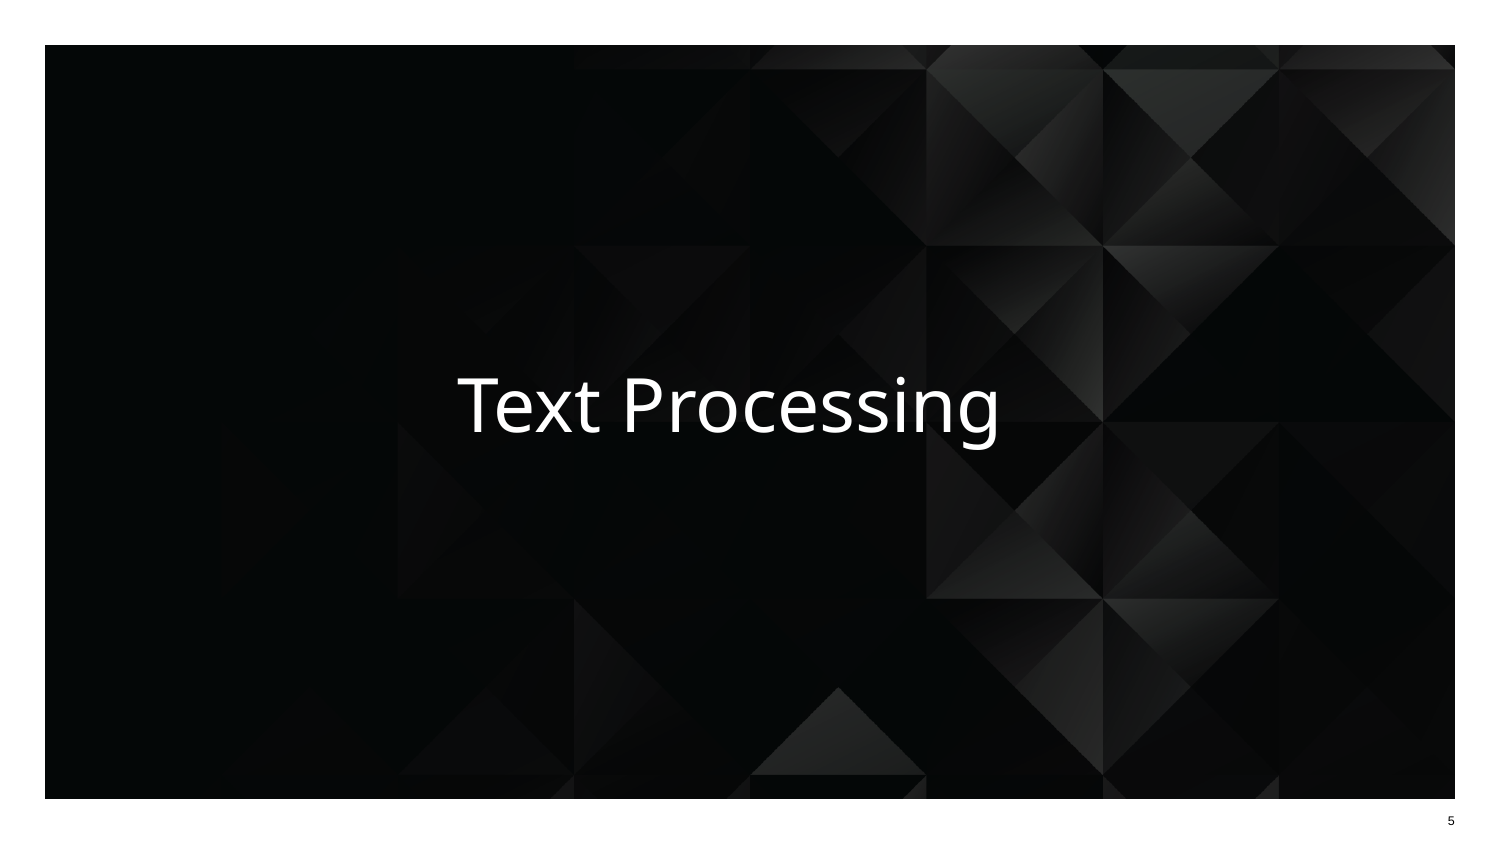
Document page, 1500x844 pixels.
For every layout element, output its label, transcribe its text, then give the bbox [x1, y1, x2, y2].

text_box 5 [1411, 813, 1455, 831]
picture [45, 473, 1455, 799]
title Text Processing [45, 342, 1455, 473]
picture [45, 45, 1455, 342]
